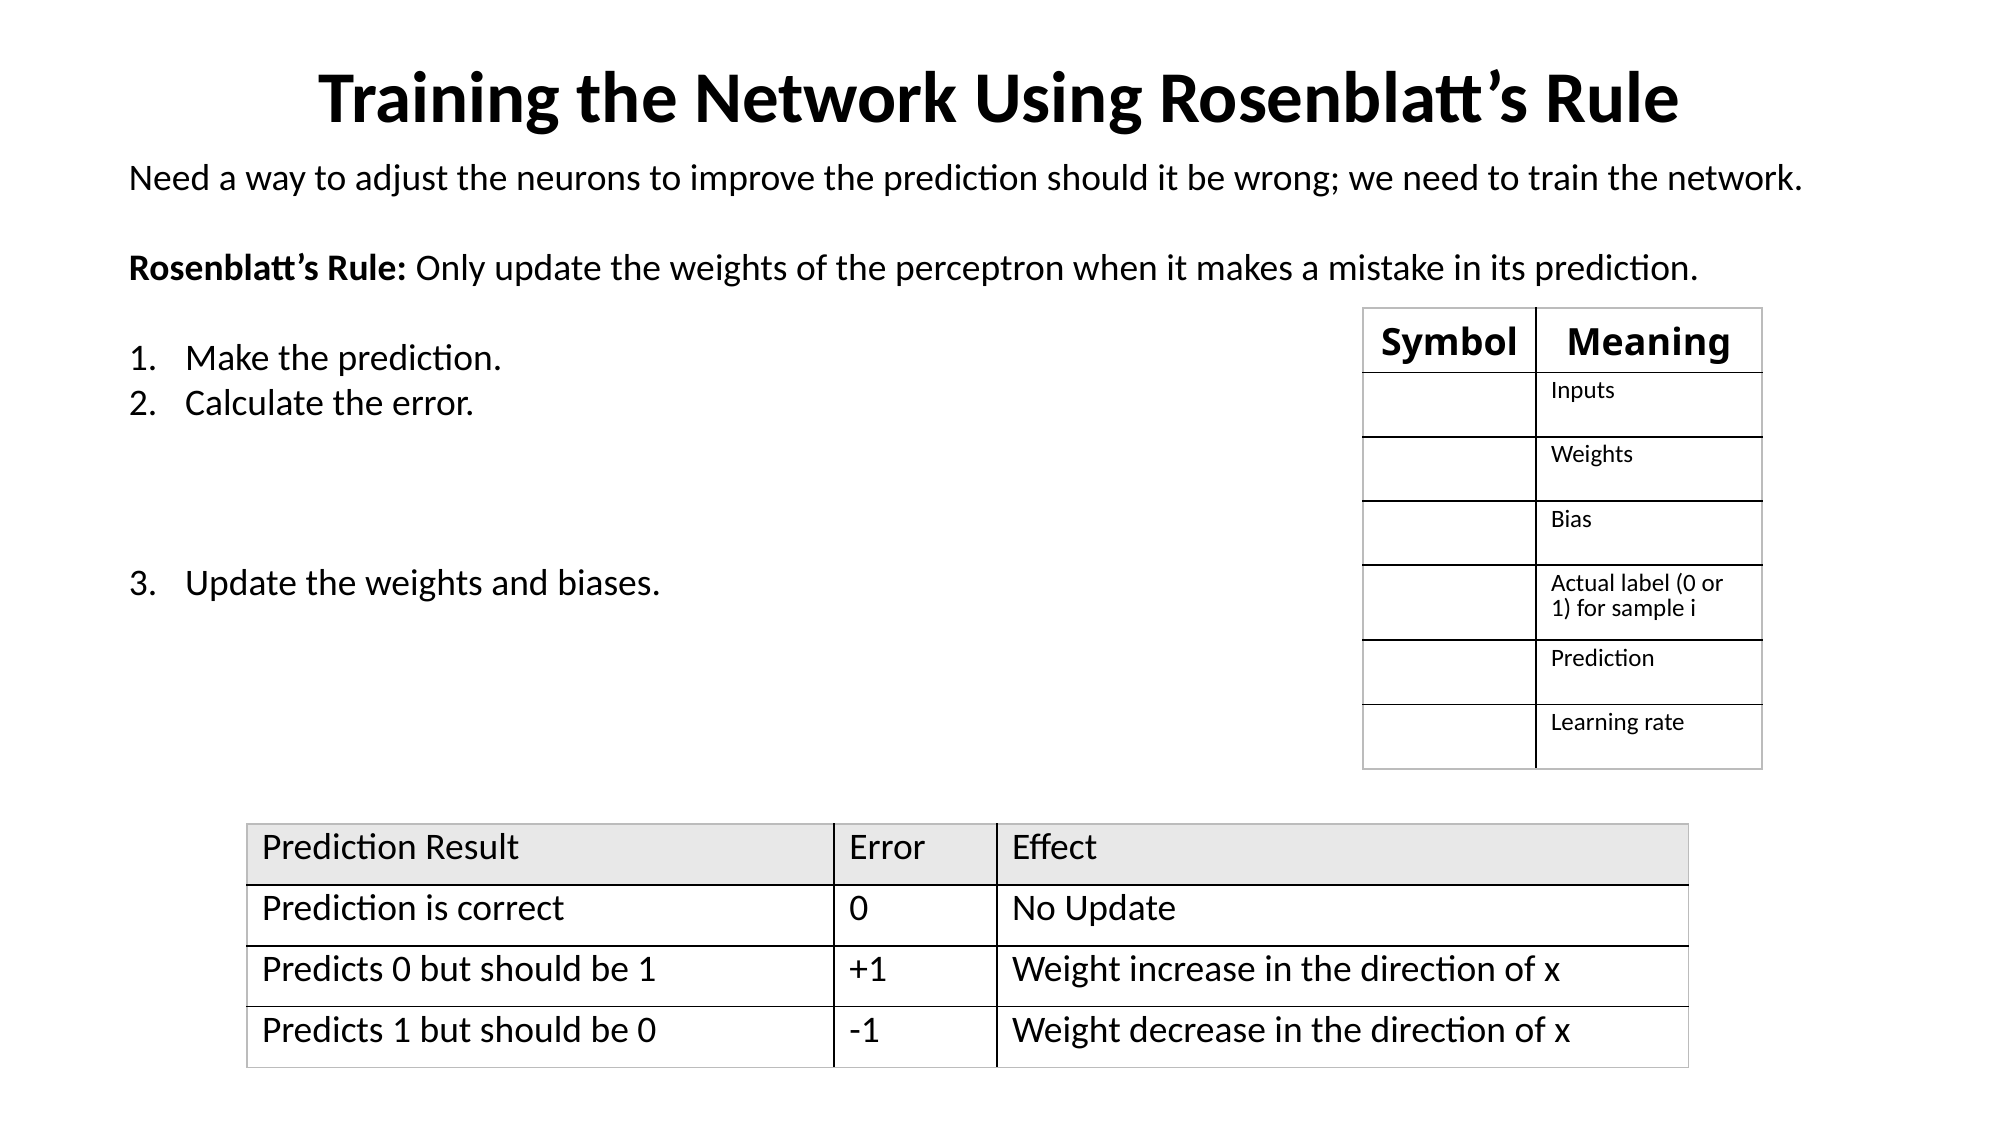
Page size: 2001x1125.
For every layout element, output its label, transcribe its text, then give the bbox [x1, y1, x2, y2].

table_header Prediction Result [248, 825, 833, 884]
table_cell Predicts 1 but should be 0 [248, 1007, 833, 1067]
table_cell No Update [998, 886, 1688, 945]
table_cell Weight increase in the direction of x [998, 947, 1688, 1006]
table_cell Prediction is correct [248, 886, 833, 945]
table_cell 0 [835, 886, 996, 945]
table_header Error [835, 825, 996, 884]
table_cell +1 [835, 947, 996, 1006]
table_header Effect [998, 825, 1688, 884]
table_cell -1 [835, 1007, 996, 1067]
table_cell Weight decrease in the direction of x [998, 1007, 1688, 1067]
table_cell Predicts 0 but should be 1 [248, 947, 833, 1006]
text_box Training the Network Using Rosenblatt’s Rule [147, 42, 1853, 145]
